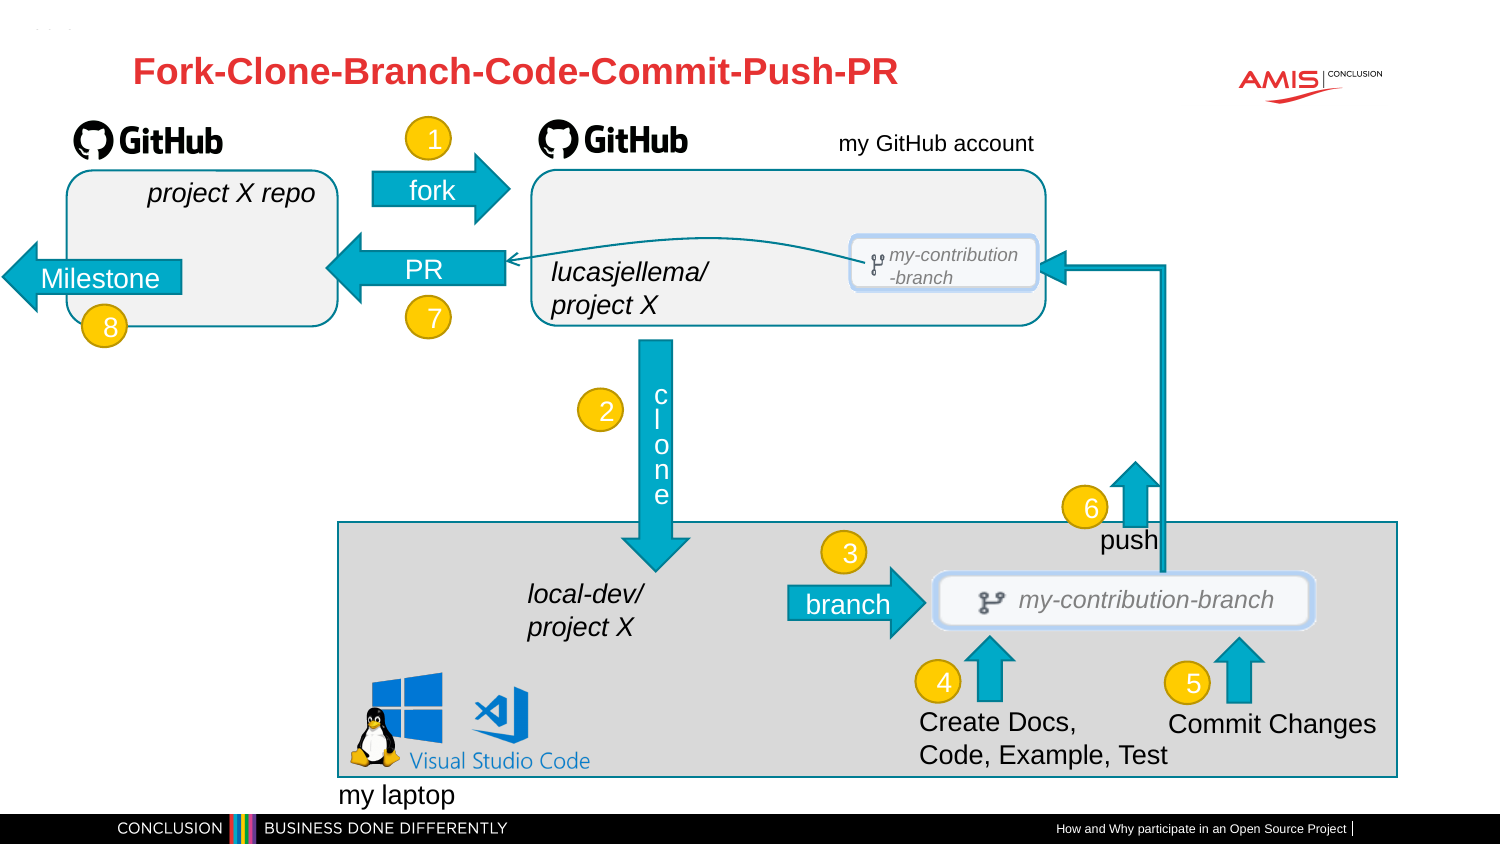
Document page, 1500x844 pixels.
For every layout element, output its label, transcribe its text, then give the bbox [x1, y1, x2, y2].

text_box Commit Changes [1168, 706, 1377, 772]
text_box [505, 237, 844, 267]
text_box Milestone [1, 240, 183, 314]
picture [537, 96, 689, 182]
text_box my laptop [338, 777, 456, 810]
text_box project X repo [147, 175, 316, 208]
text_box 5 [1163, 660, 1211, 706]
text_box [1109, 460, 1162, 522]
picture [239, 814, 1500, 844]
text_box PR [325, 231, 507, 305]
text_box [65, 169, 339, 328]
text_box 7 [404, 294, 452, 340]
picture [844, 213, 1048, 303]
text_box Fork-Clone-Branch-Code-Commit-Push-PR [118, 47, 1205, 130]
picture [0, 814, 236, 844]
text_box 3 [820, 529, 868, 575]
picture [345, 668, 604, 780]
text_box 8 [80, 303, 129, 349]
text_box [530, 168, 1047, 256]
text_box 1 [404, 130, 452, 161]
footer How and Why participate in an Open Source Project [814, 820, 1347, 839]
text_box my GitHub account [838, 128, 1035, 157]
text_box 2 [576, 387, 625, 433]
text_box [530, 262, 1047, 327]
text_box lucasjellema/ project X [551, 262, 708, 320]
text_box [1213, 640, 1266, 704]
text_box fork [371, 152, 512, 226]
text_box local-dev/ project X [527, 576, 644, 642]
text_box clone [620, 339, 692, 573]
text_box 6 [1061, 484, 1109, 530]
text_box [963, 640, 1017, 703]
picture [72, 97, 224, 183]
text_box [1048, 250, 1167, 550]
picture [925, 550, 1334, 640]
text_box push [1100, 522, 1159, 550]
text_box 4 [914, 659, 962, 704]
text_box [337, 521, 1398, 778]
text_box Create Docs, Code, Example, Test [919, 704, 1168, 770]
picture [1205, 59, 1388, 106]
text_box branch [787, 566, 925, 640]
